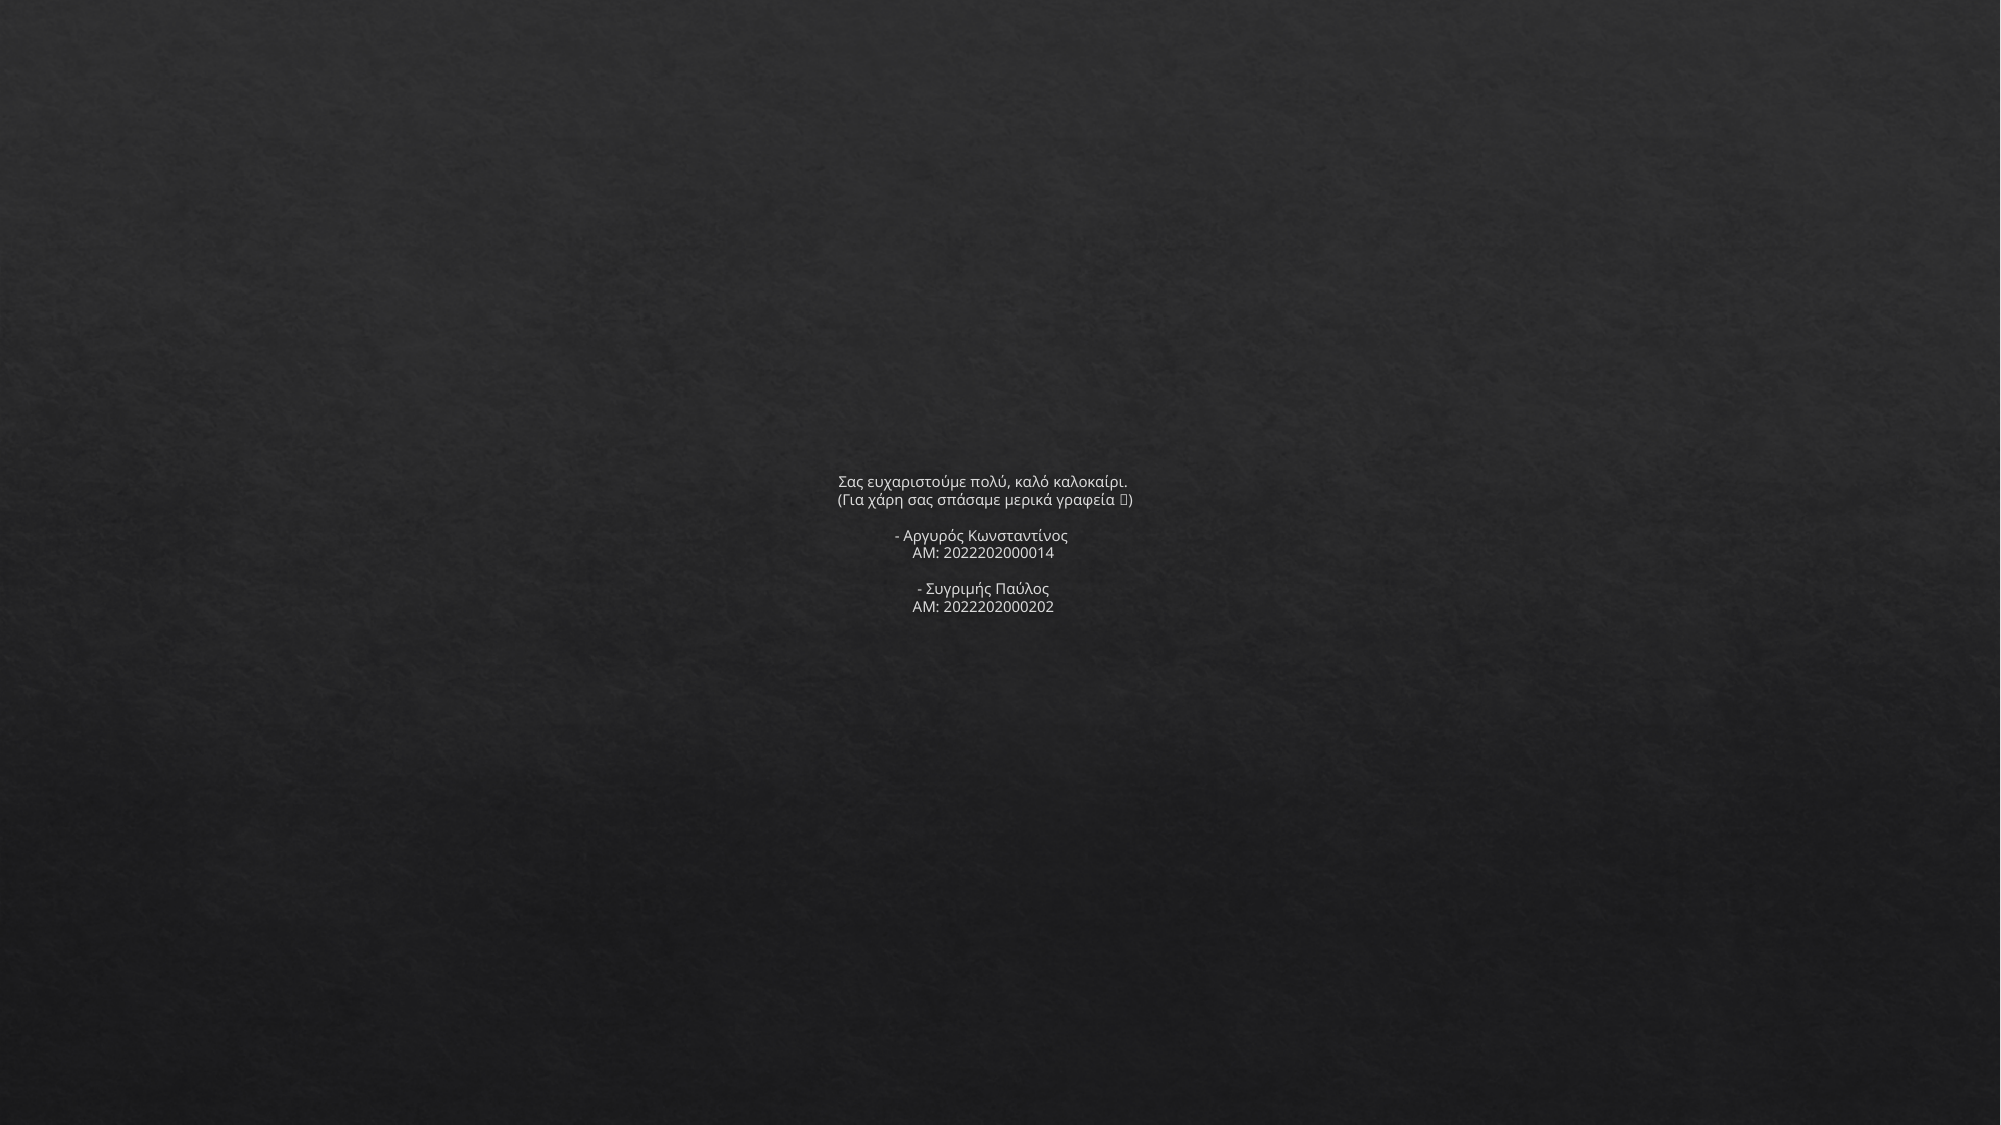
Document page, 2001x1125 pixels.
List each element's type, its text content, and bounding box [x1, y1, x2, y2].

title Σας ευχαριστούμε πολύ, καλό καλοκαίρι. (Για χάρη σας σπάσαμε μερικά γραφεία ) - Αργυρός Κωνσταντίνος ΑΜ: 2022202000014 - Συγριμής Παύλος ΑΜ: 2022202000202 [134, 464, 1833, 624]
